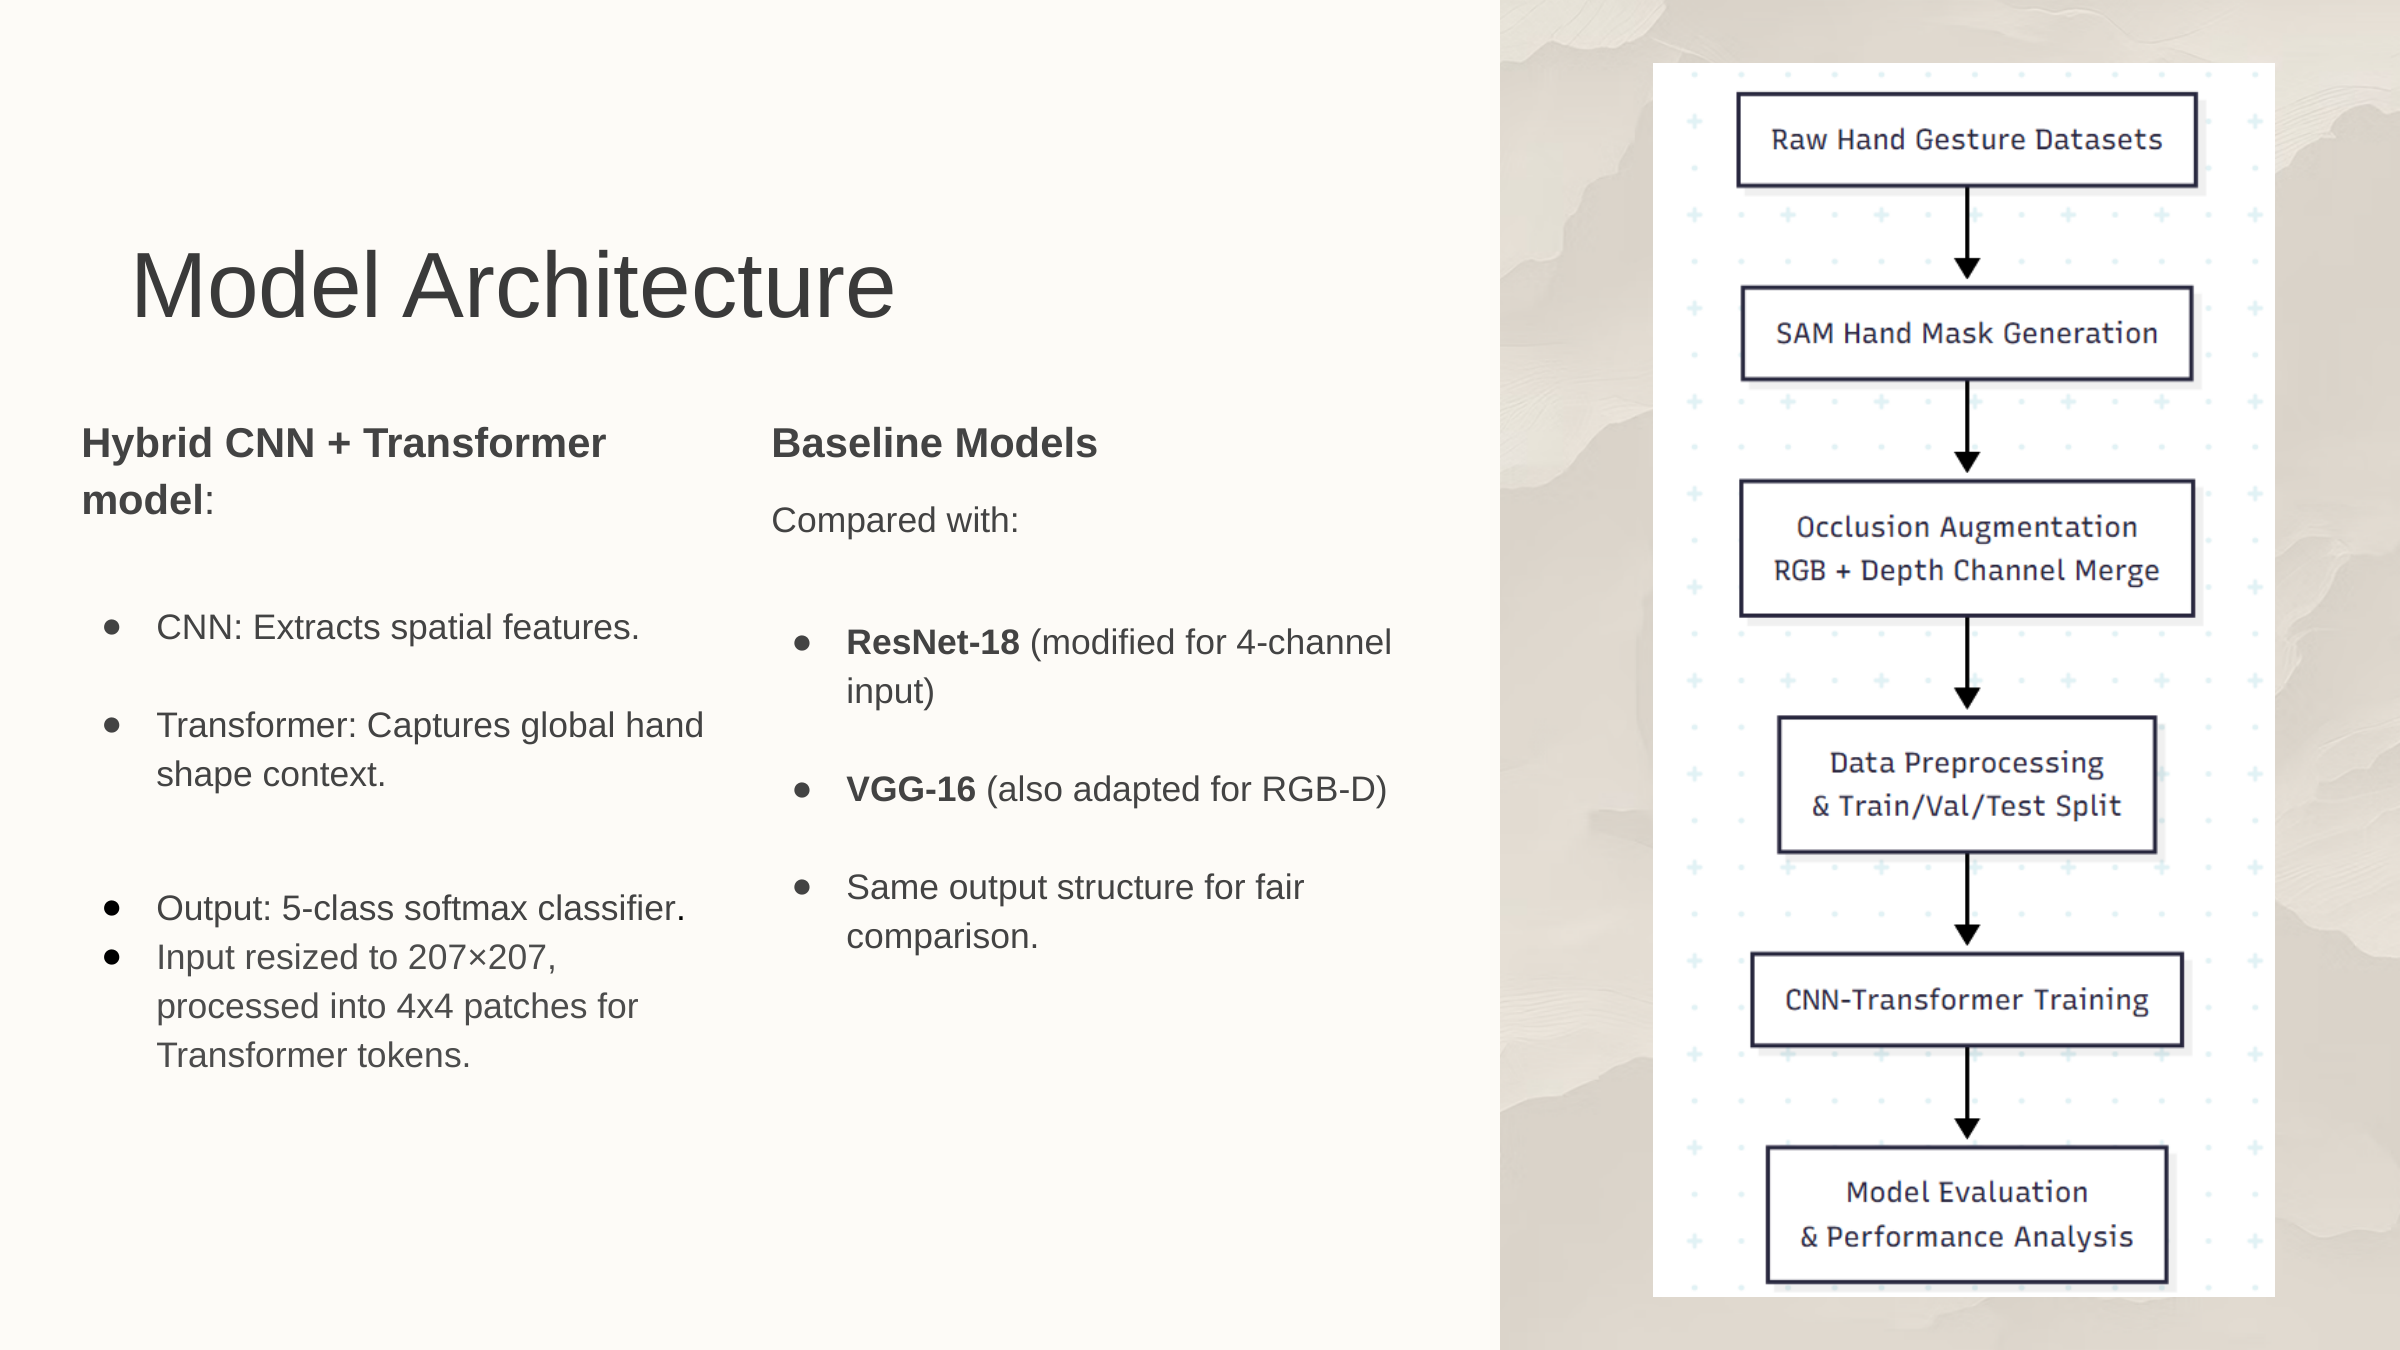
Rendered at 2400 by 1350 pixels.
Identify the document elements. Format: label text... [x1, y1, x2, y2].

text_box Hybrid CNN + Transformer model: CNN: Extracts spatial features. Transformer: Captures global hand shape context. Output: 5-class softmax classifier. Input resized to 207×207, processed into 4x4 patches for Transformer tokens. [66, 392, 729, 1235]
text_box Model Architecture [130, 198, 1061, 315]
text_box Baseline Models Compared with: ResNet-18 (modified for 4-channel input) VGG-16 (also adapted for RGB-D) Same output structure for fair comparison. [756, 392, 1431, 1111]
picture [1499, 0, 2400, 1350]
